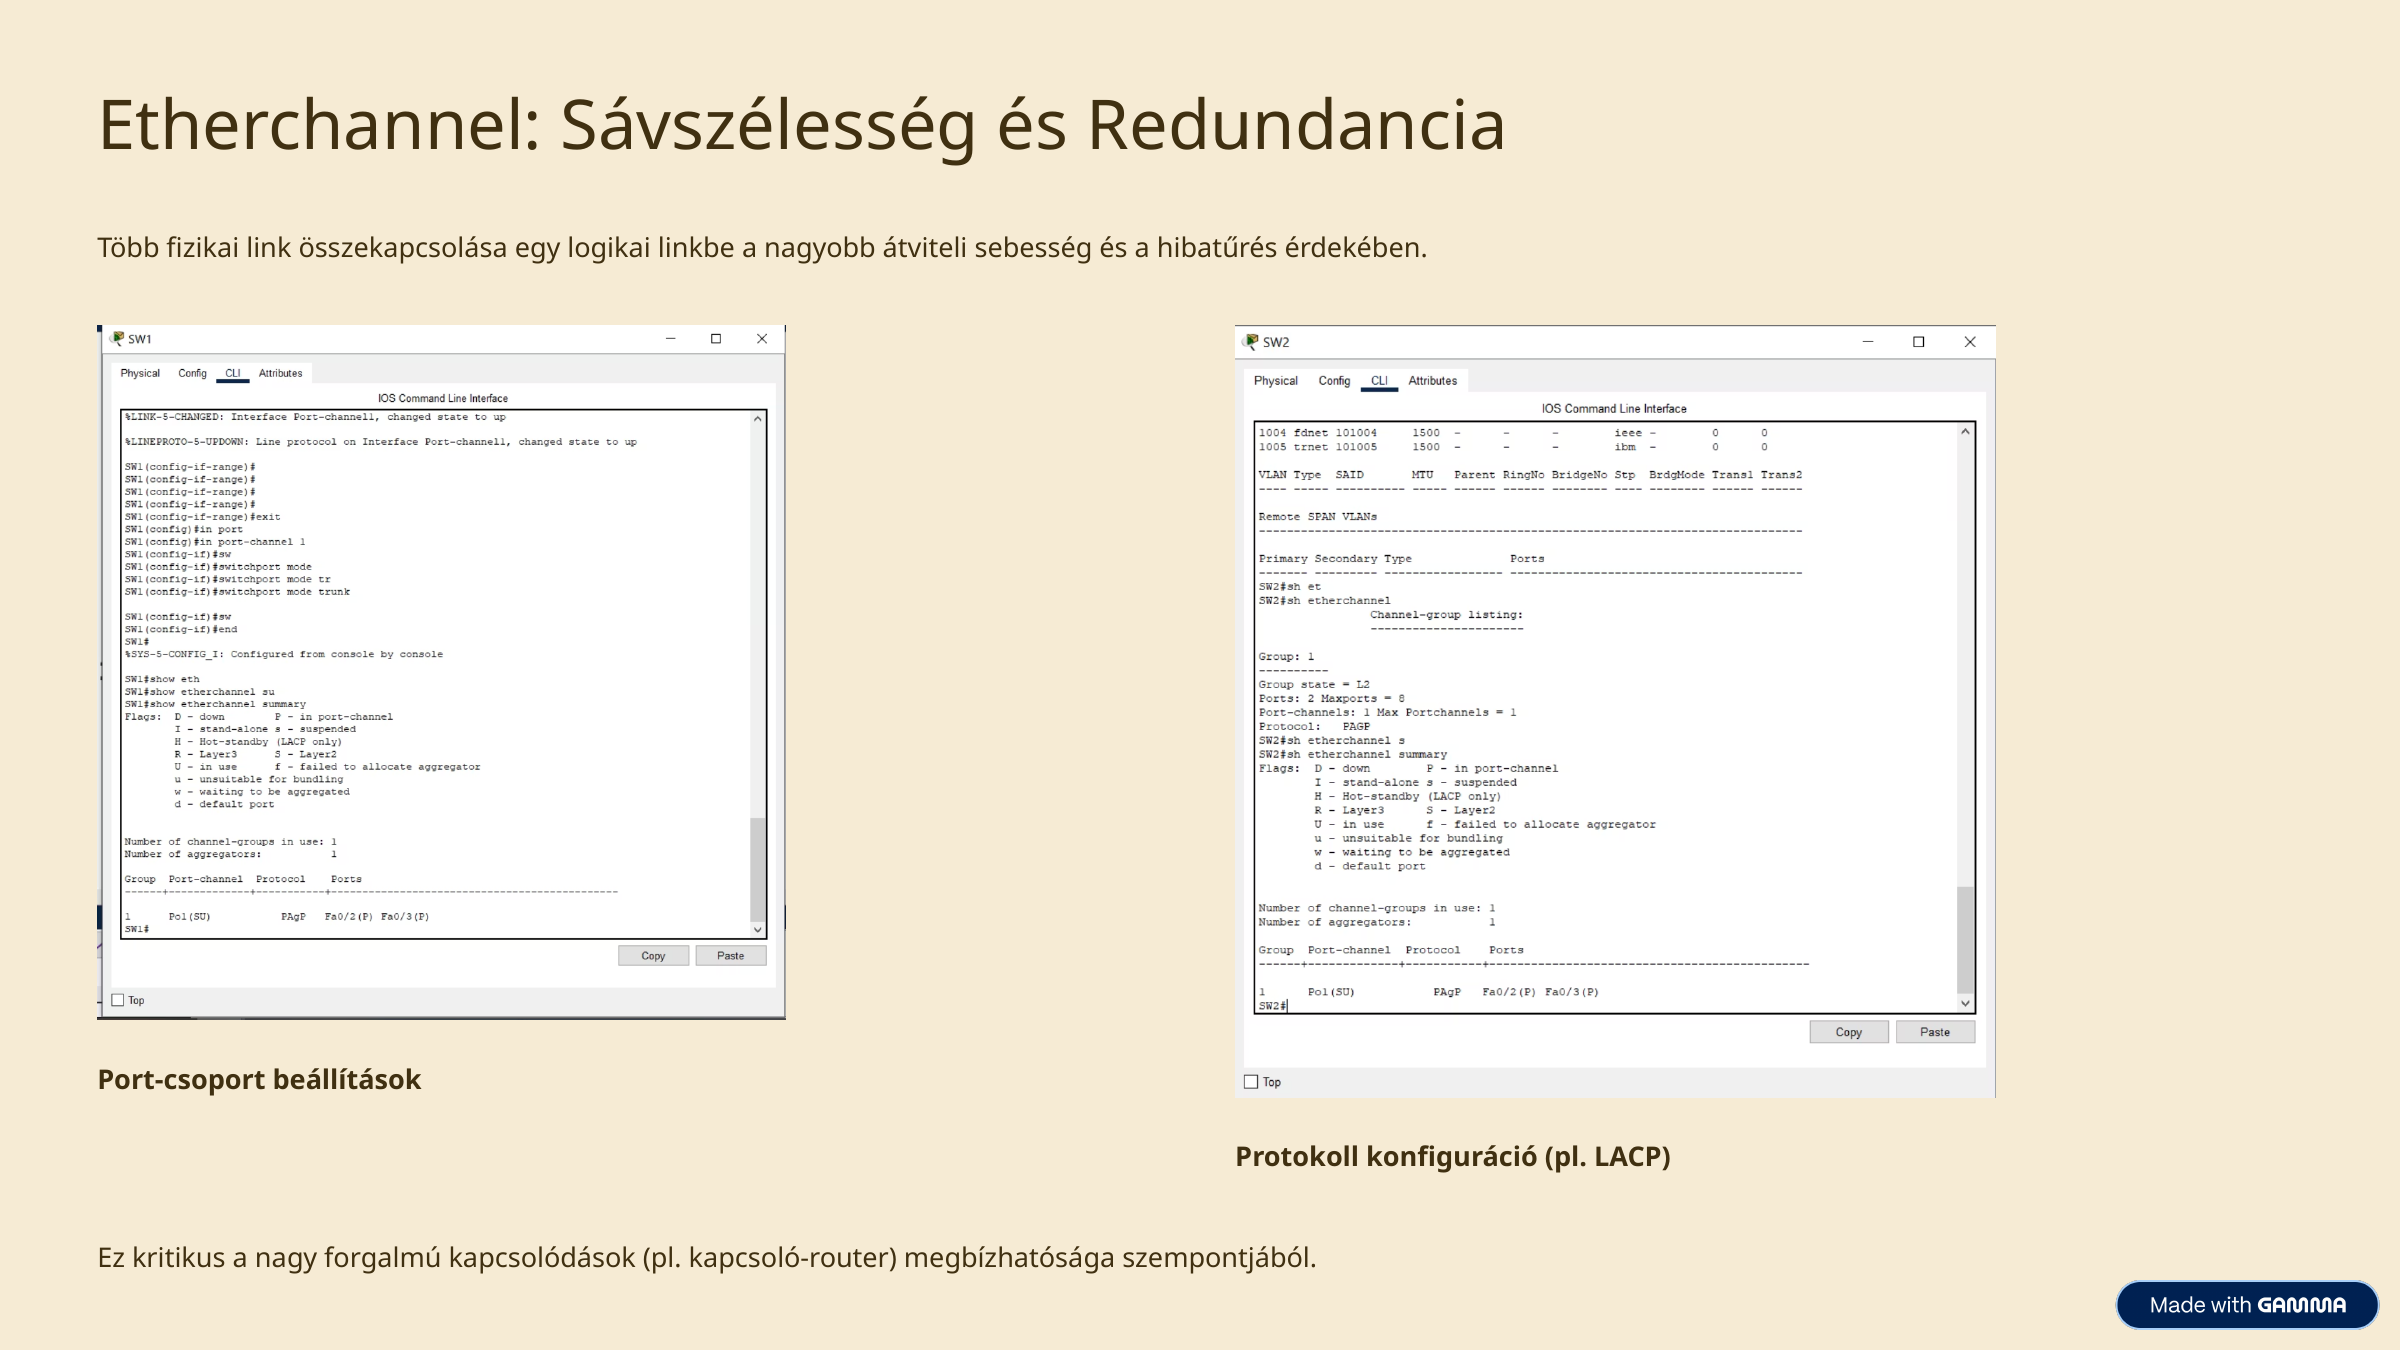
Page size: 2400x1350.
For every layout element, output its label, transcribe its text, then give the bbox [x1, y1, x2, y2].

picture [2106, 1271, 2389, 1339]
text_box Port-csoport beállítások [97, 1051, 1167, 1096]
text_box Ez kritikus a nagy forgalmú kapcsolódások (pl. kapcsoló-router) megbízhatósága szempontjából. [97, 1229, 2303, 1274]
text_box Több fizikai link összekapcsolása egy logikai linkbe a nagyobb átviteli sebesség és a hibatűrés érdekében. [97, 218, 2303, 264]
picture [97, 325, 786, 1020]
text_box Etherchannel: Sávszélesség és Redundancia [97, 76, 1531, 164]
text_box Protokoll konfiguráció (pl. LACP) [1235, 1128, 2304, 1173]
picture [1235, 325, 1996, 1098]
